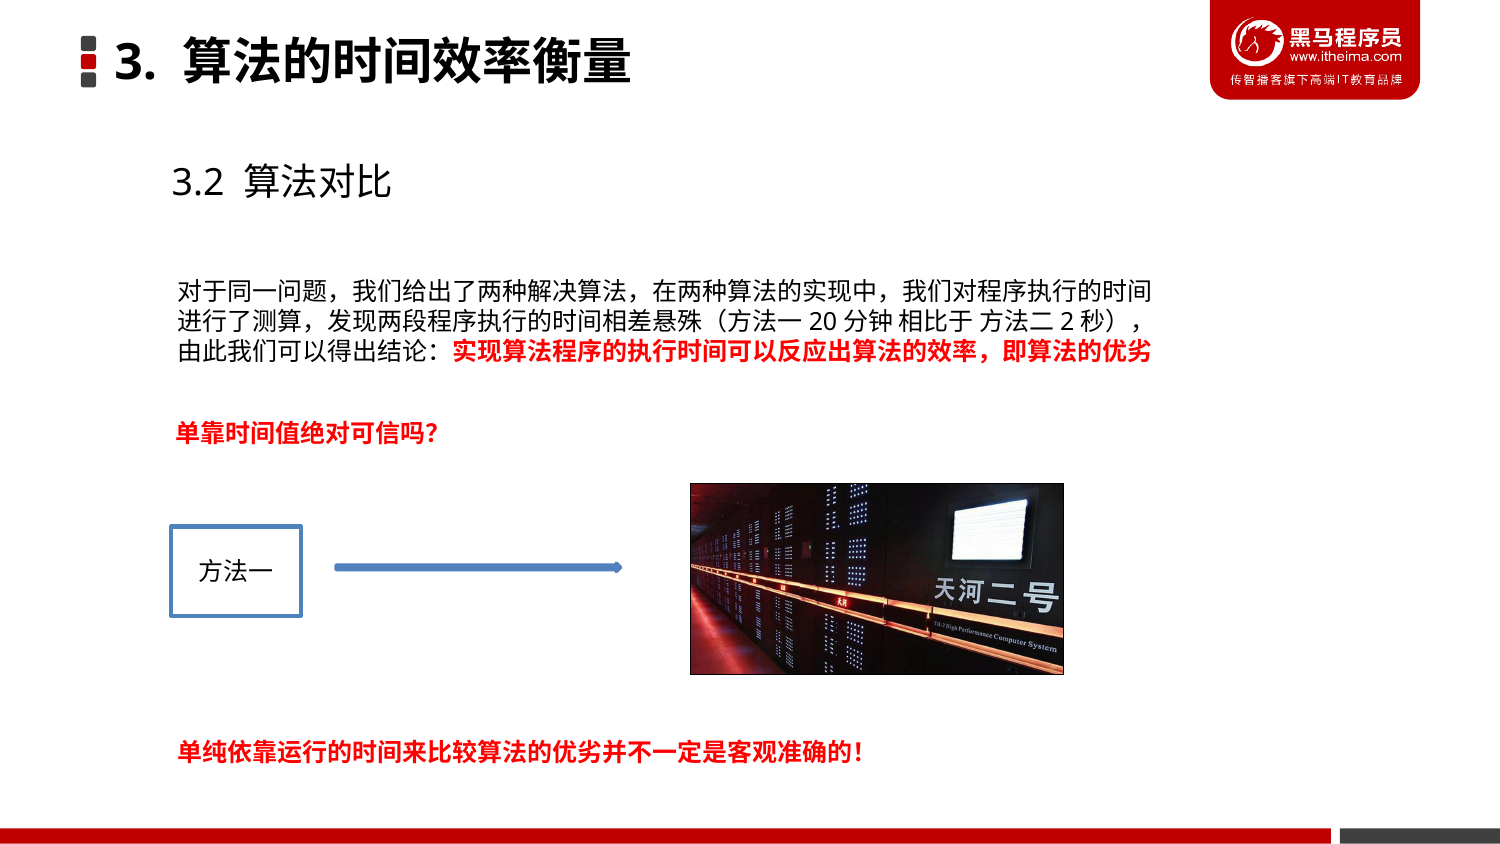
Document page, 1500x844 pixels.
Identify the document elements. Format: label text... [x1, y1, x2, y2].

text_box 方法一 [183, 548, 289, 594]
text_box 3.2 算法对比 [156, 150, 409, 210]
picture [690, 483, 1064, 675]
text_box [169, 524, 303, 618]
text_box 单纯依靠运行的时间来比较算法的优劣并不一定是客观准确的！ [163, 728, 893, 774]
text_box 对于同一问题，我们给出了两种解决算法，在两种算法的实现中，我们对程序执行的时间 进行了测算，发现两段程序执行的时间相差悬殊（方法一20分钟 相比于 方法二2秒）， 由此我们可以得出结论：实现算法程序的执行时间可以反应出算法的效率，即算法的优劣 [163, 268, 1171, 373]
text_box 3. 算法的时间效率衡量 [103, 0, 987, 130]
text_box 单靠时间值绝对可信吗？ [160, 410, 466, 485]
text_box [334, 561, 623, 574]
picture [1212, 8, 1421, 94]
